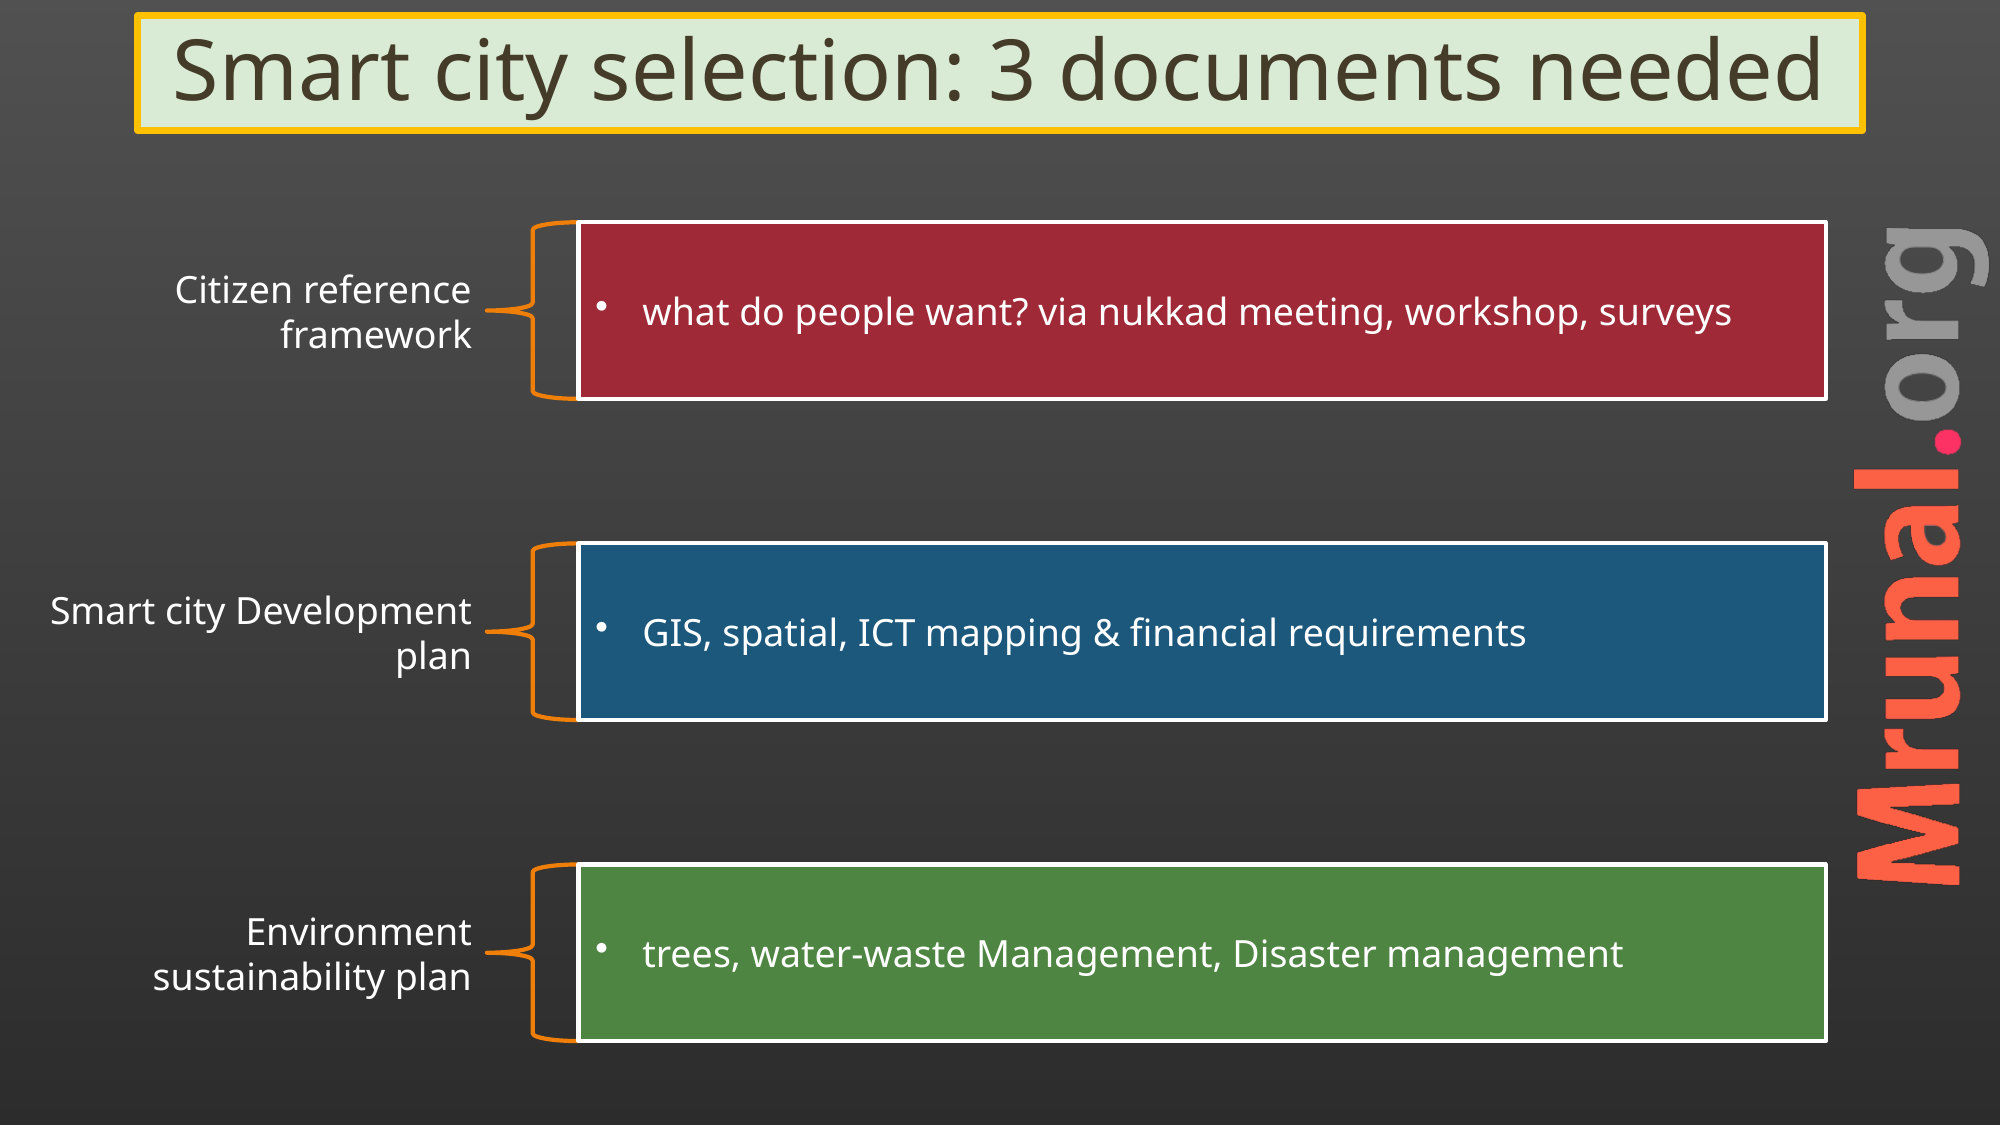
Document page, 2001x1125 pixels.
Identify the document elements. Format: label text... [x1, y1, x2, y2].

picture [1863, 223, 2000, 894]
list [28, 149, 1863, 1114]
title Smart city selection: 3 documents needed [134, 12, 1866, 134]
